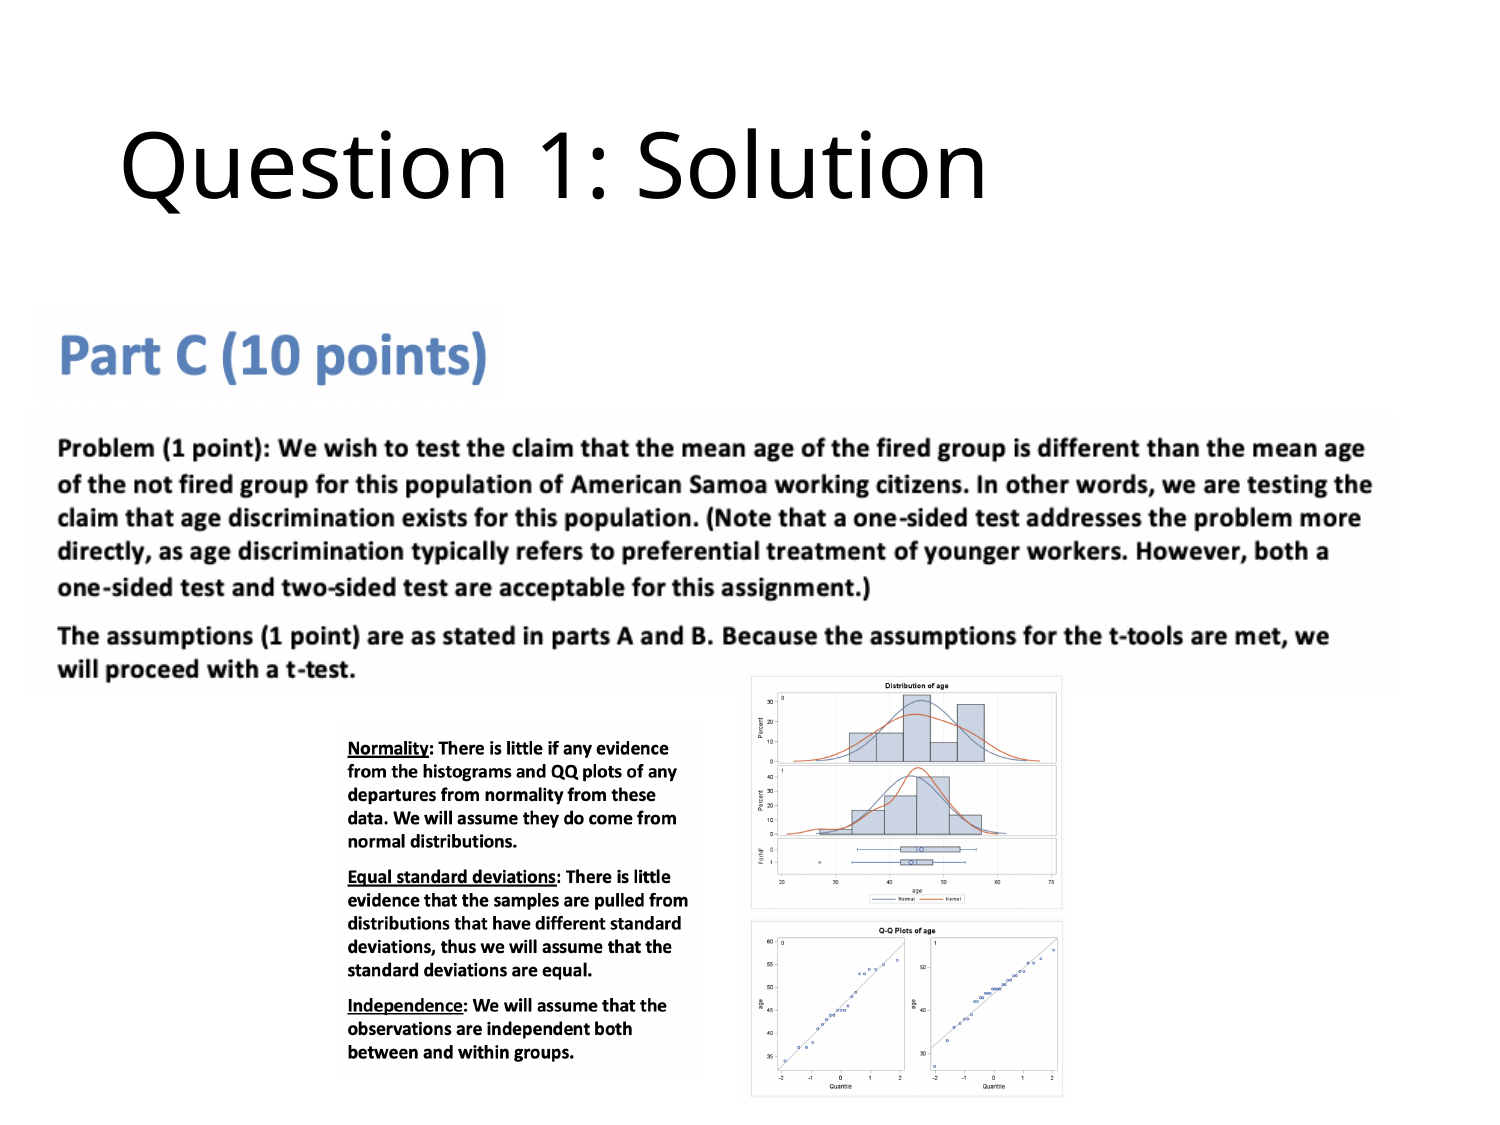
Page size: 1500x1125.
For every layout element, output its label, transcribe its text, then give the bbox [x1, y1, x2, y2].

picture [331, 721, 705, 1080]
picture [35, 305, 501, 402]
picture [26, 413, 1397, 1104]
title Question 1: Solution [103, 59, 1397, 278]
